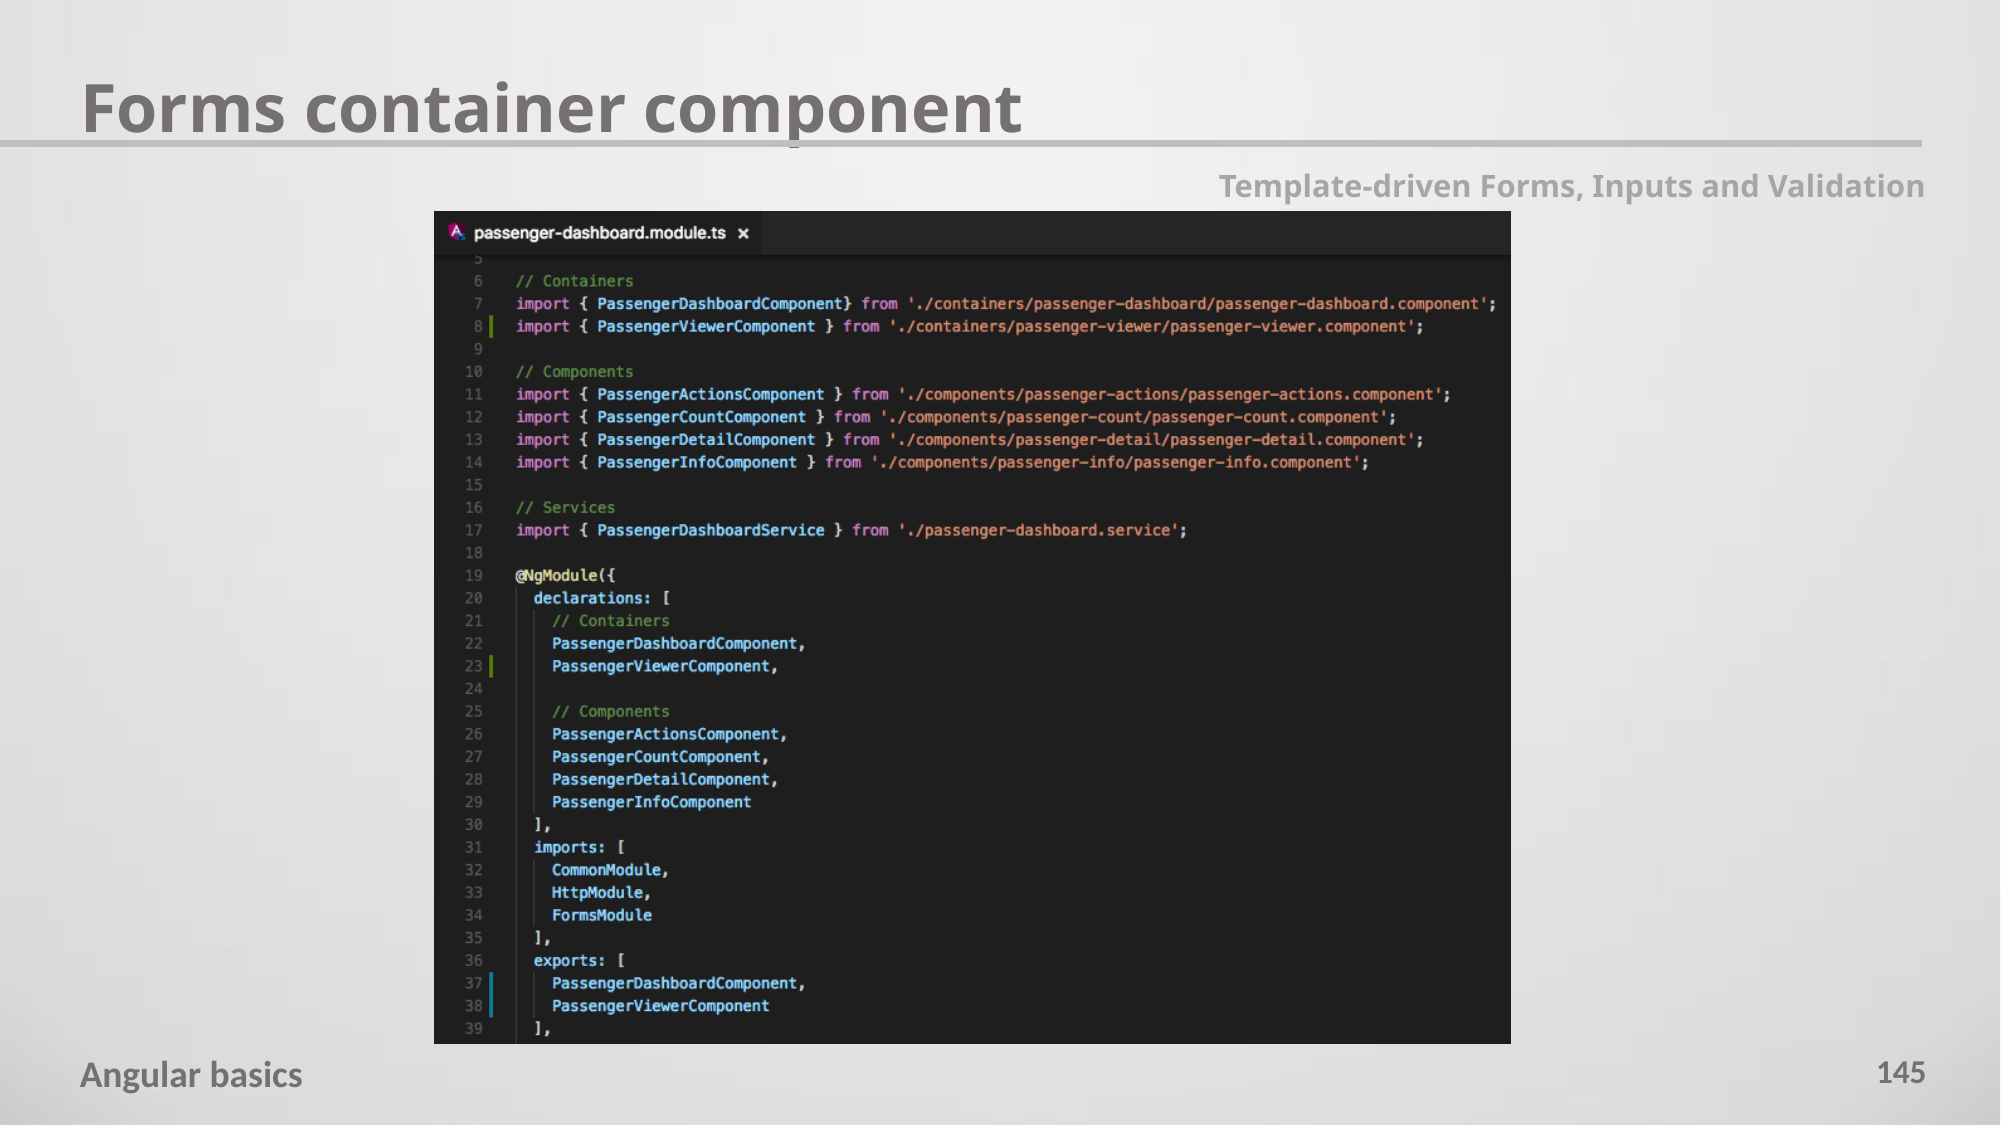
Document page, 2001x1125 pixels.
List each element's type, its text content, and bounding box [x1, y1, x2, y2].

footer Angular basics [65, 1042, 1338, 1103]
text_box Forms container component [65, 48, 1942, 146]
text_box Forms container component [65, 147, 1176, 155]
slide_number 145 [1412, 1038, 1942, 1103]
text_box Template-driven Forms, Inputs and Validation [1176, 146, 1942, 212]
picture [0, 0, 2001, 1125]
